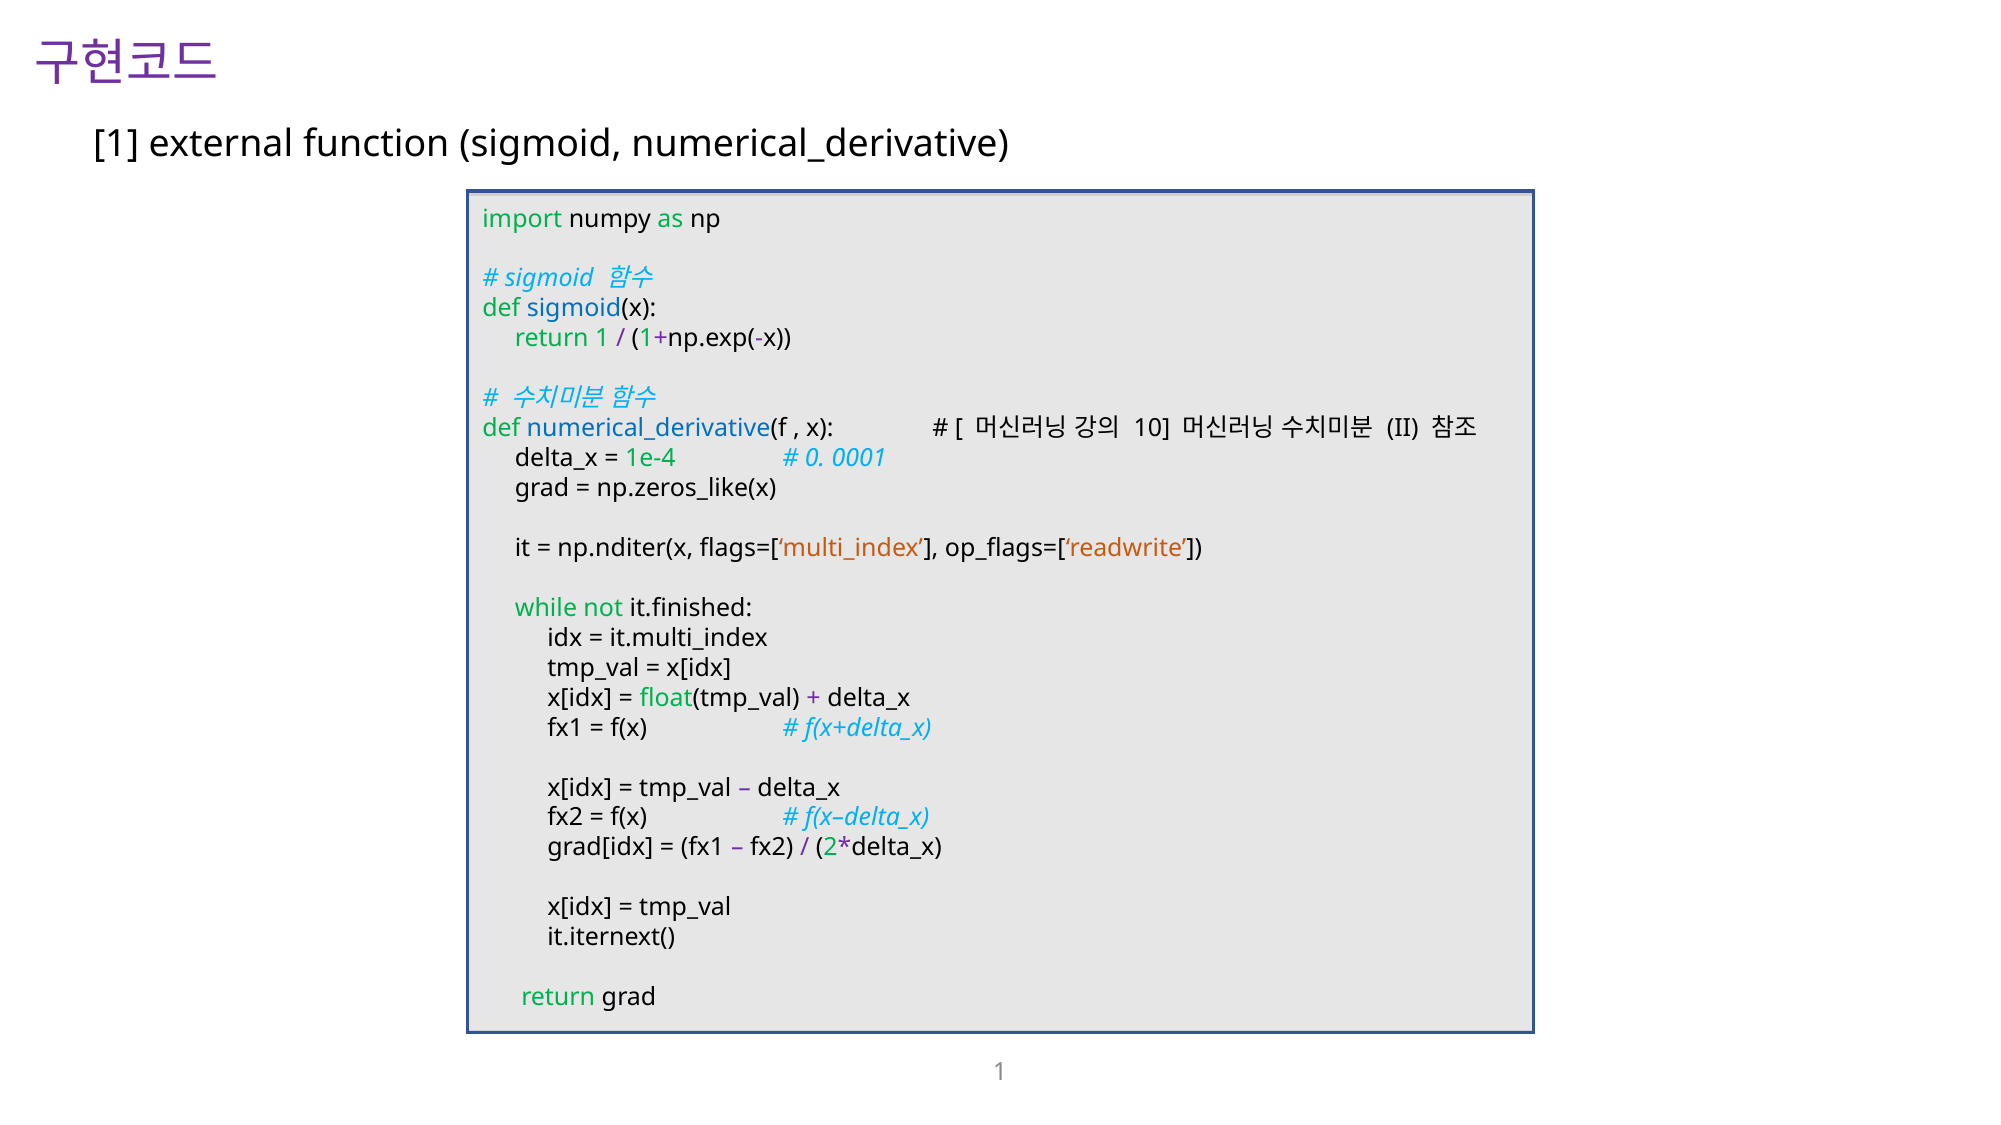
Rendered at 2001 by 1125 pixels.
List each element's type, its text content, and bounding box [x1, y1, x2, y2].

text_box [1] external function (sigmoid, numerical_derivative) [78, 111, 1025, 172]
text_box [467, 191, 1534, 1033]
footer 1 [662, 1042, 1338, 1103]
text_box 구현코드 [19, 23, 1535, 98]
